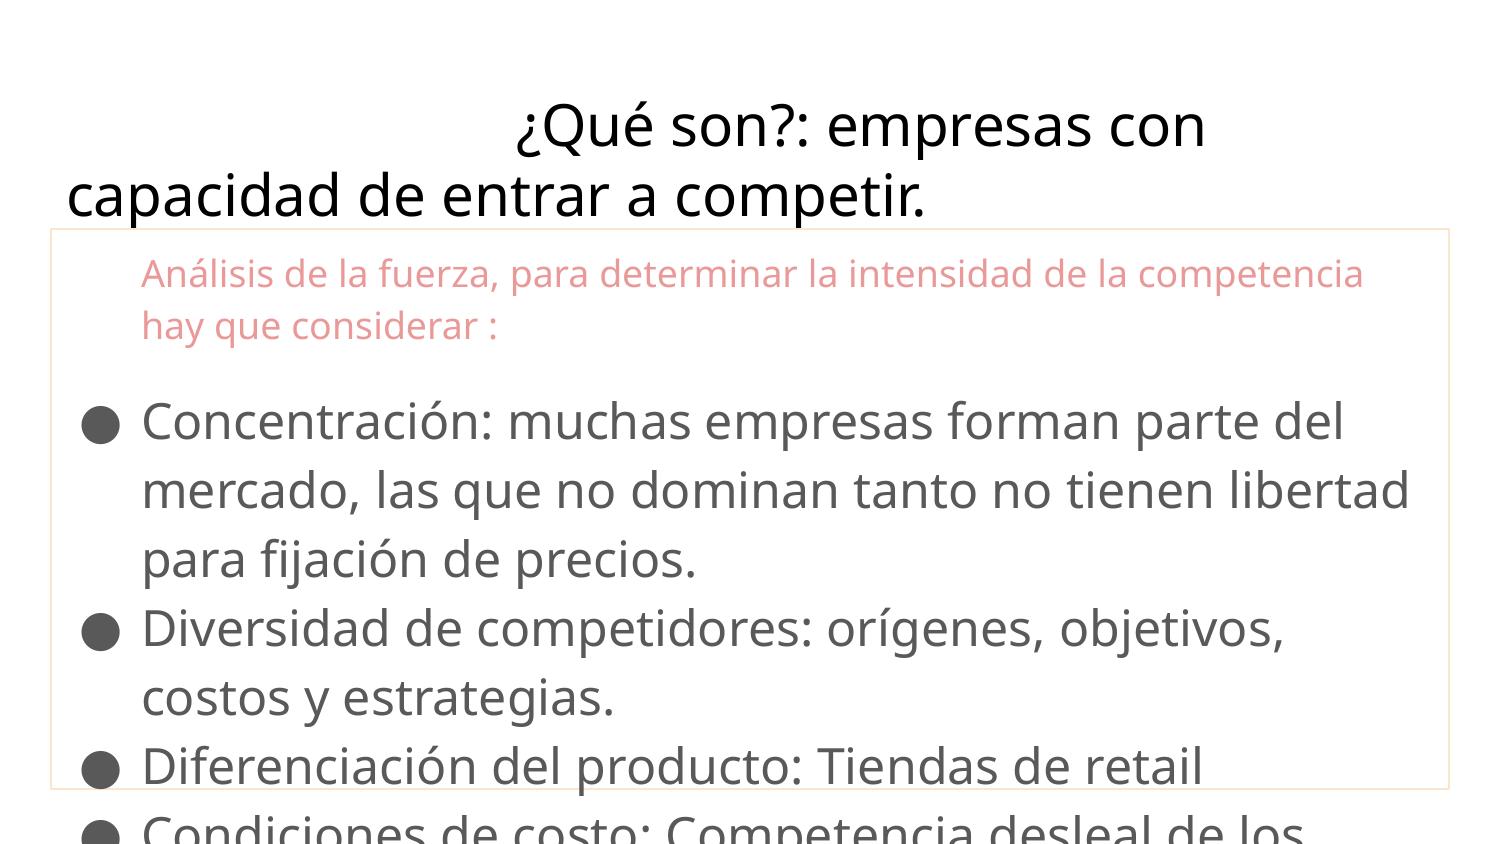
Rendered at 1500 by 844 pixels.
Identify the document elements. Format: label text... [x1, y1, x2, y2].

list Análisis de la fuerza, para determinar la intensidad de la competencia hay que considerar : Concentración: muchas empresas forman parte del mercado, las que no dominan tanto no tienen libertad para fijación de precios. Diversidad de competidores: orígenes, objetivos, costos y estrategias. Diferenciación del producto: Tiendas de retail Condiciones de costo: Competencia desleal de los informales [51, 228, 1449, 790]
title ¿Qué son?: empresas con capacidad de entrar a competir. [51, 72, 1449, 167]
